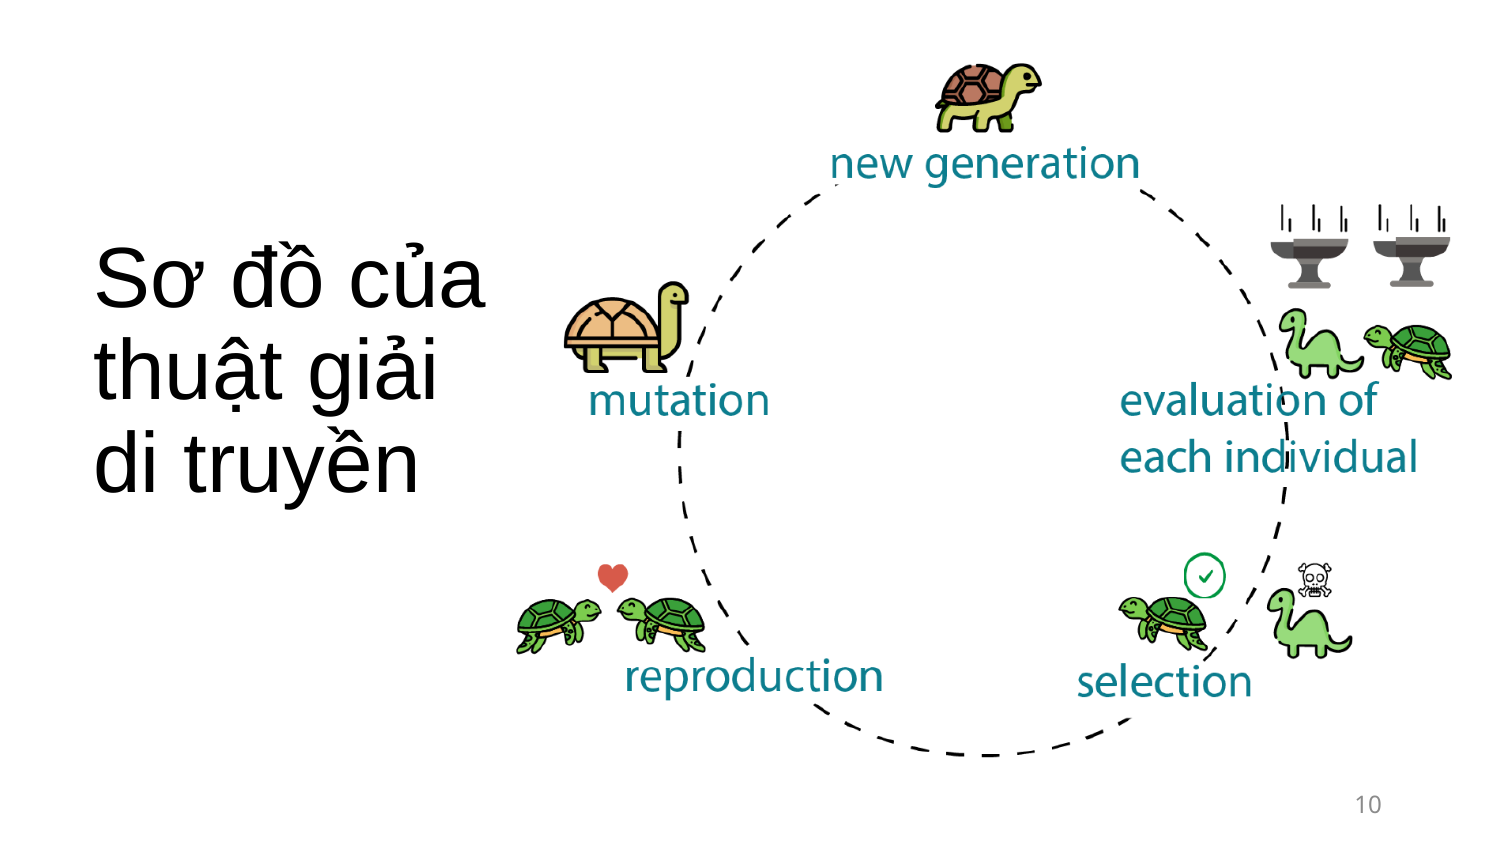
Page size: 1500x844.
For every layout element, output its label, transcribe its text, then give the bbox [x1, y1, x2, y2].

slide_number 10 [1059, 787, 1397, 827]
picture [493, 52, 1471, 787]
title Sơ đồ của thuật giải di truyền [78, 78, 493, 519]
